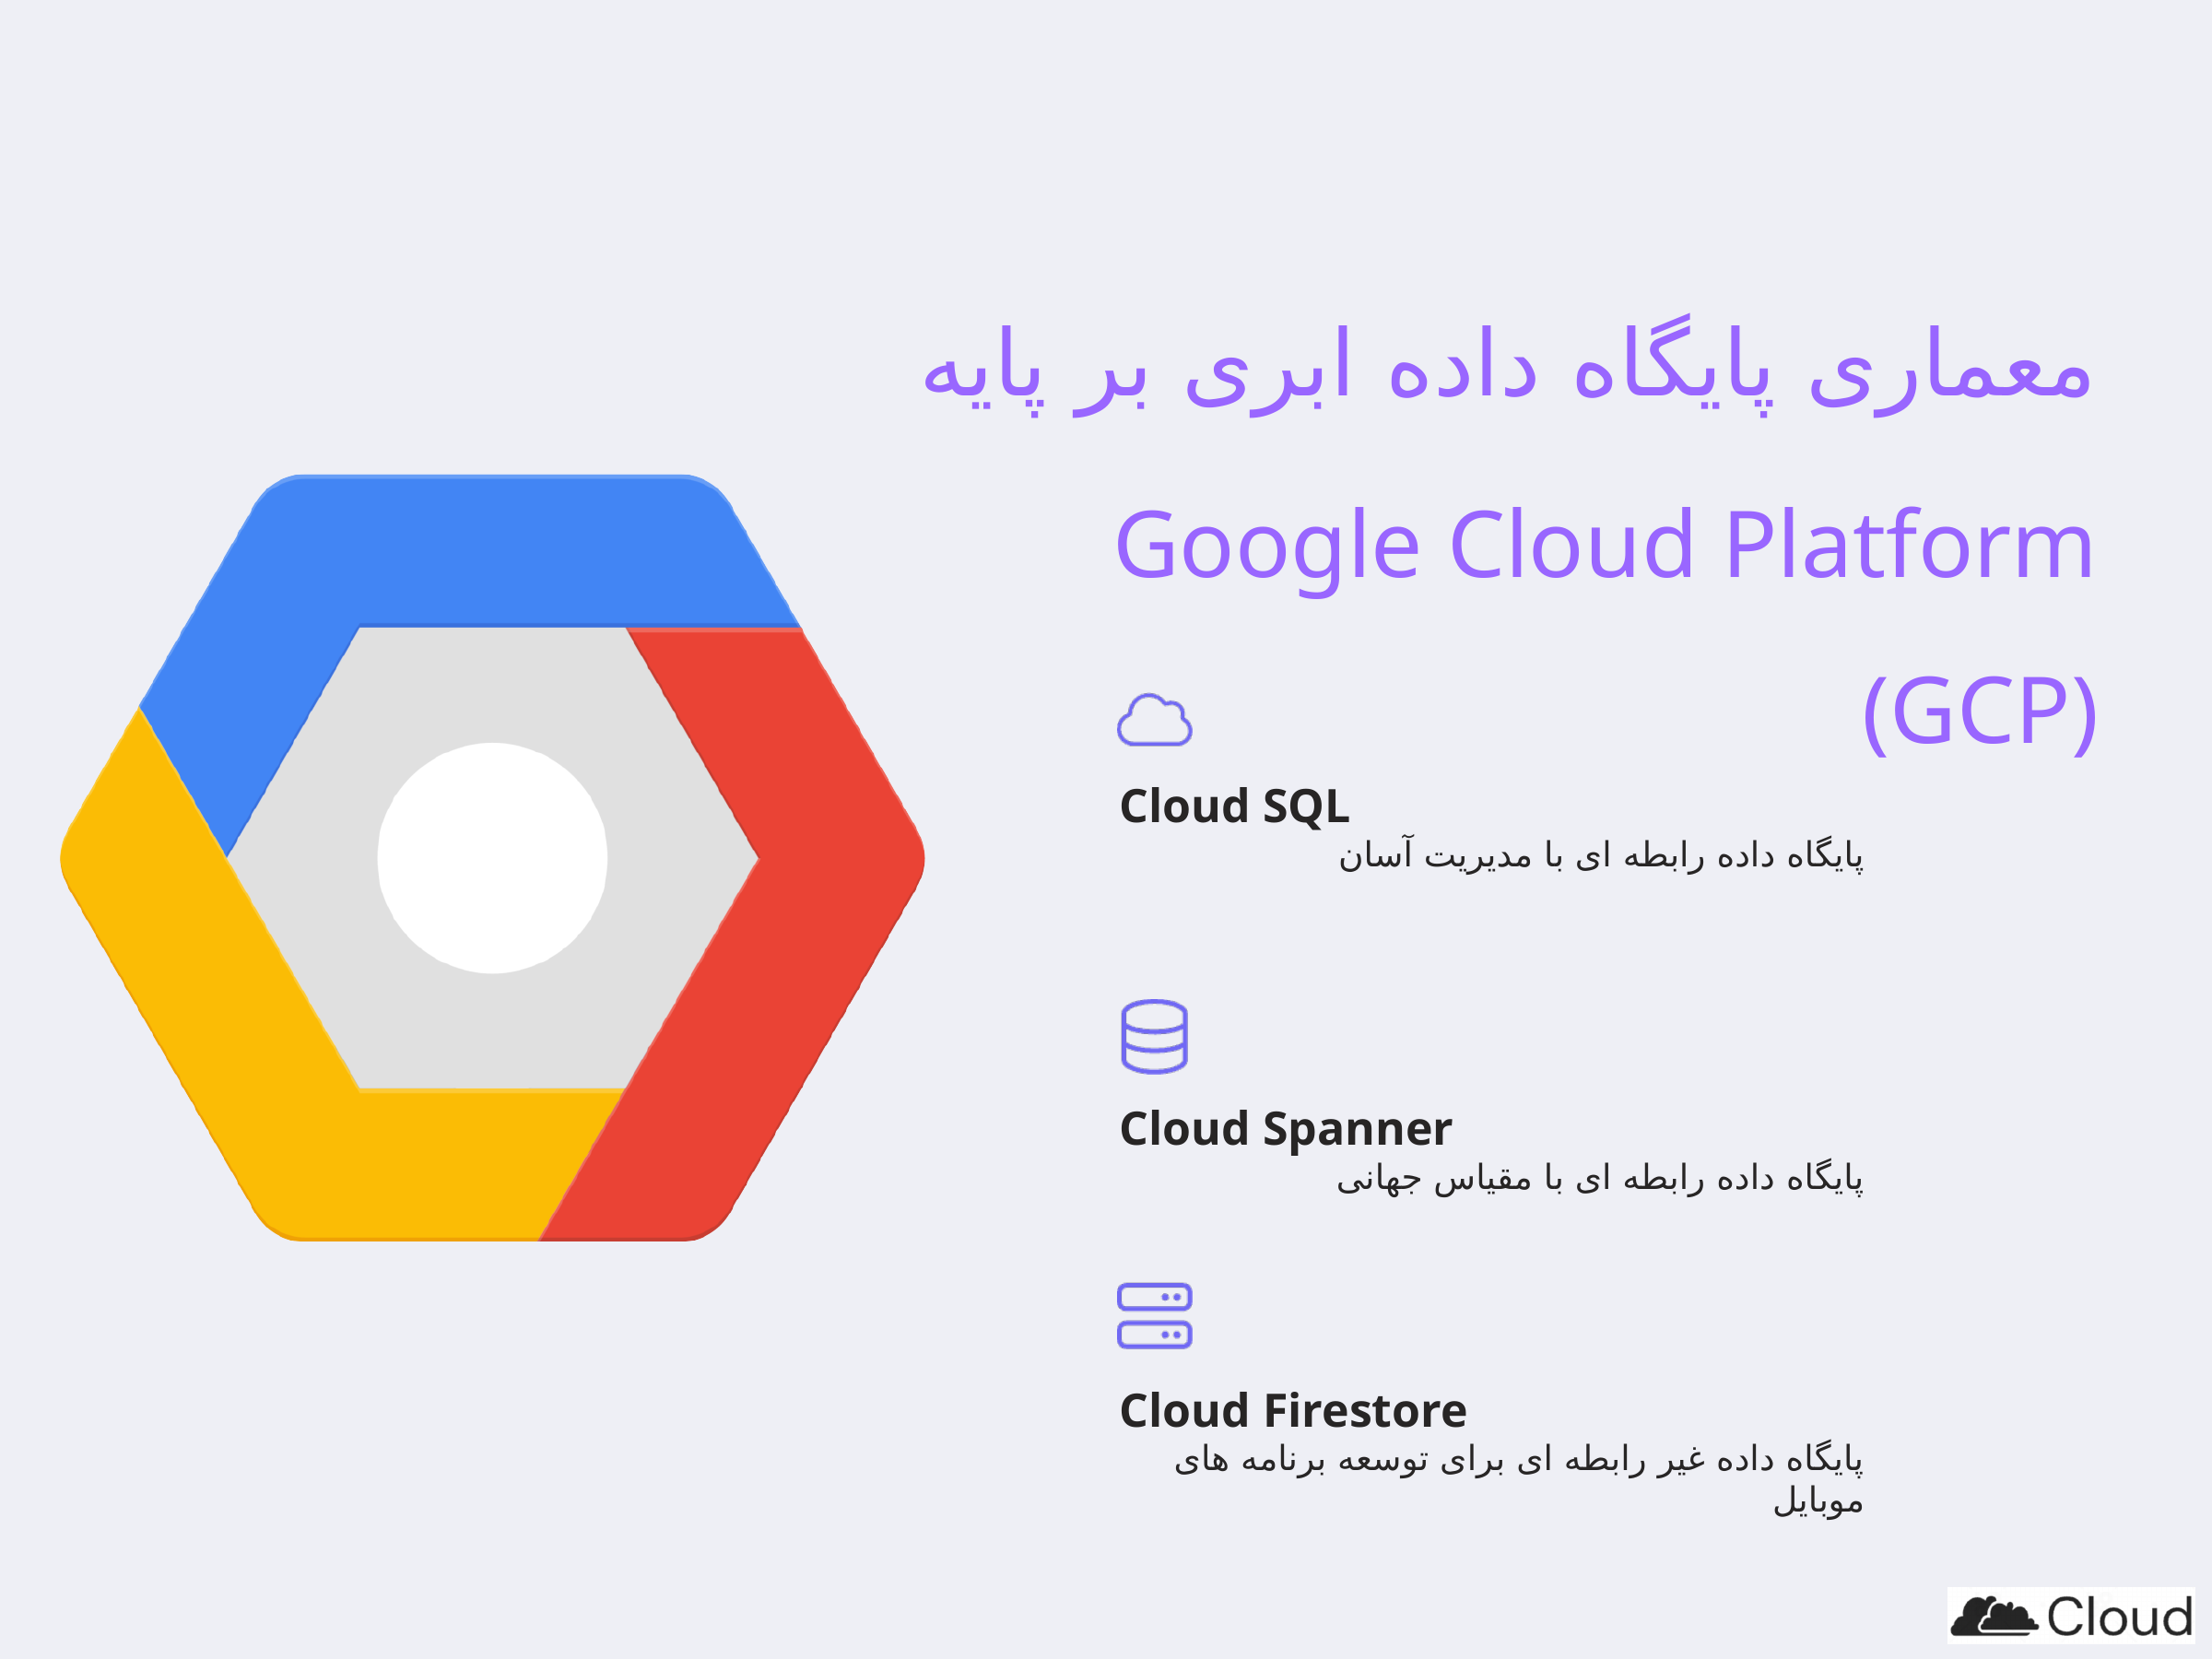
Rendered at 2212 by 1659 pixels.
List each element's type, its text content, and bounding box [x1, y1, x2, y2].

picture [1941, 1586, 2202, 1649]
picture [25, 28, 959, 1659]
text_box معماری پایگاه داده ابری بر پایه Google Cloud Platform (GCP) [959, 241, 2183, 769]
text_box Cloud SQL پایگاه داده رابطه ای با مدیریت آسان Cloud Spanner پایگاه داده رابطه ای با مقیاس جهانی Cloud Firestore پایگاه داده غیر رابطه ای برای توسعه برنامه های موبایل [1106, 659, 1878, 1572]
picture [1117, 1278, 1193, 1354]
picture [1117, 682, 1193, 758]
picture [1117, 999, 1193, 1075]
